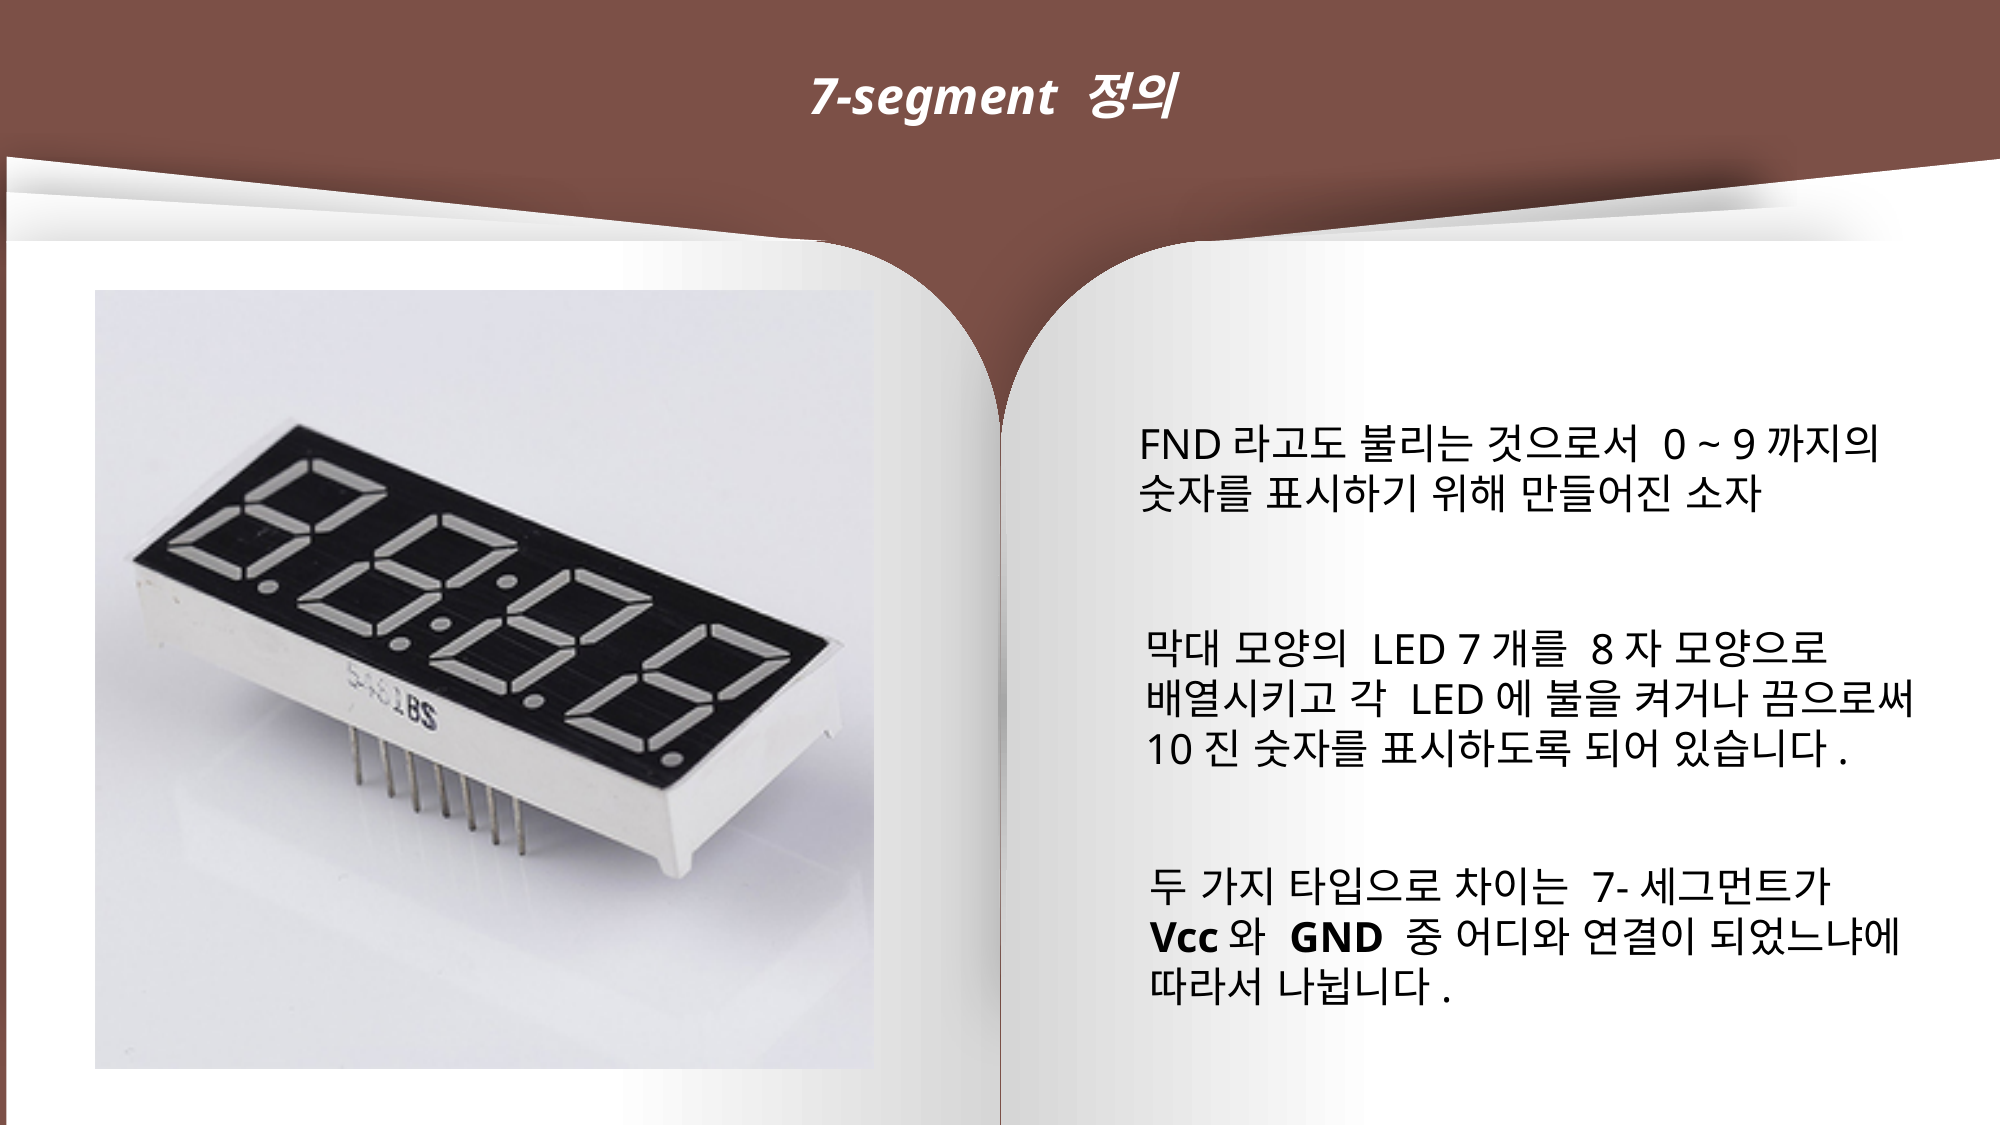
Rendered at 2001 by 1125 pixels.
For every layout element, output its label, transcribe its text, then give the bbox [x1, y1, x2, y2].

picture [95, 290, 874, 1069]
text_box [6, 156, 2000, 1125]
text_box 7-segment 정의 [633, 26, 1351, 132]
